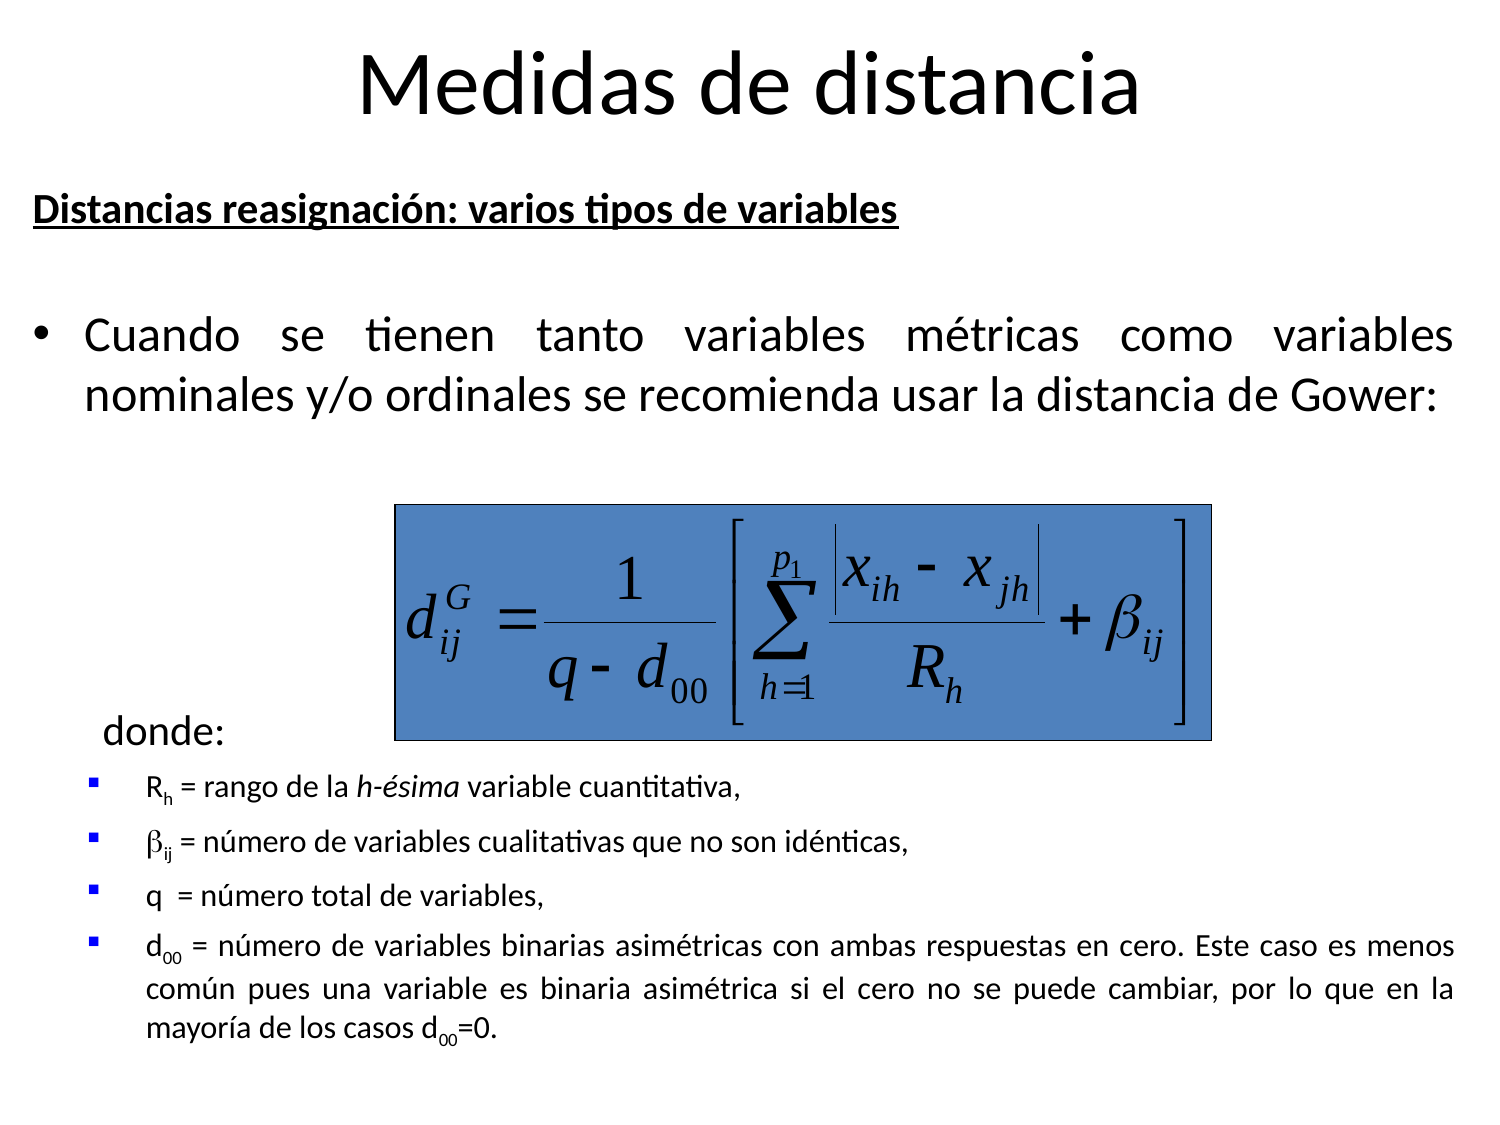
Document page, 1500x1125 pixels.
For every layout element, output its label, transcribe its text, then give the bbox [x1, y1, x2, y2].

list Distancias reasignación: varios tipos de variables Cuando se tienen tanto variables métricas como variables nominales y/o ordinales se recomienda usar la distancia de Gower: donde: Rh = rango de la h-ésima variable cuantitativa, bij = número de variables cualitativas que no son idénticas, q = número total de variables, d00 = número de variables binarias asimétricas con ambas respuestas en cero. Este caso es menos común pues una variable es binaria asimétrica si el cero no se puede cambiar, por lo que en la mayoría de los casos d00=0. [17, 172, 1471, 1106]
title Medidas de distancia [17, 7, 1483, 149]
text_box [395, 504, 1211, 740]
